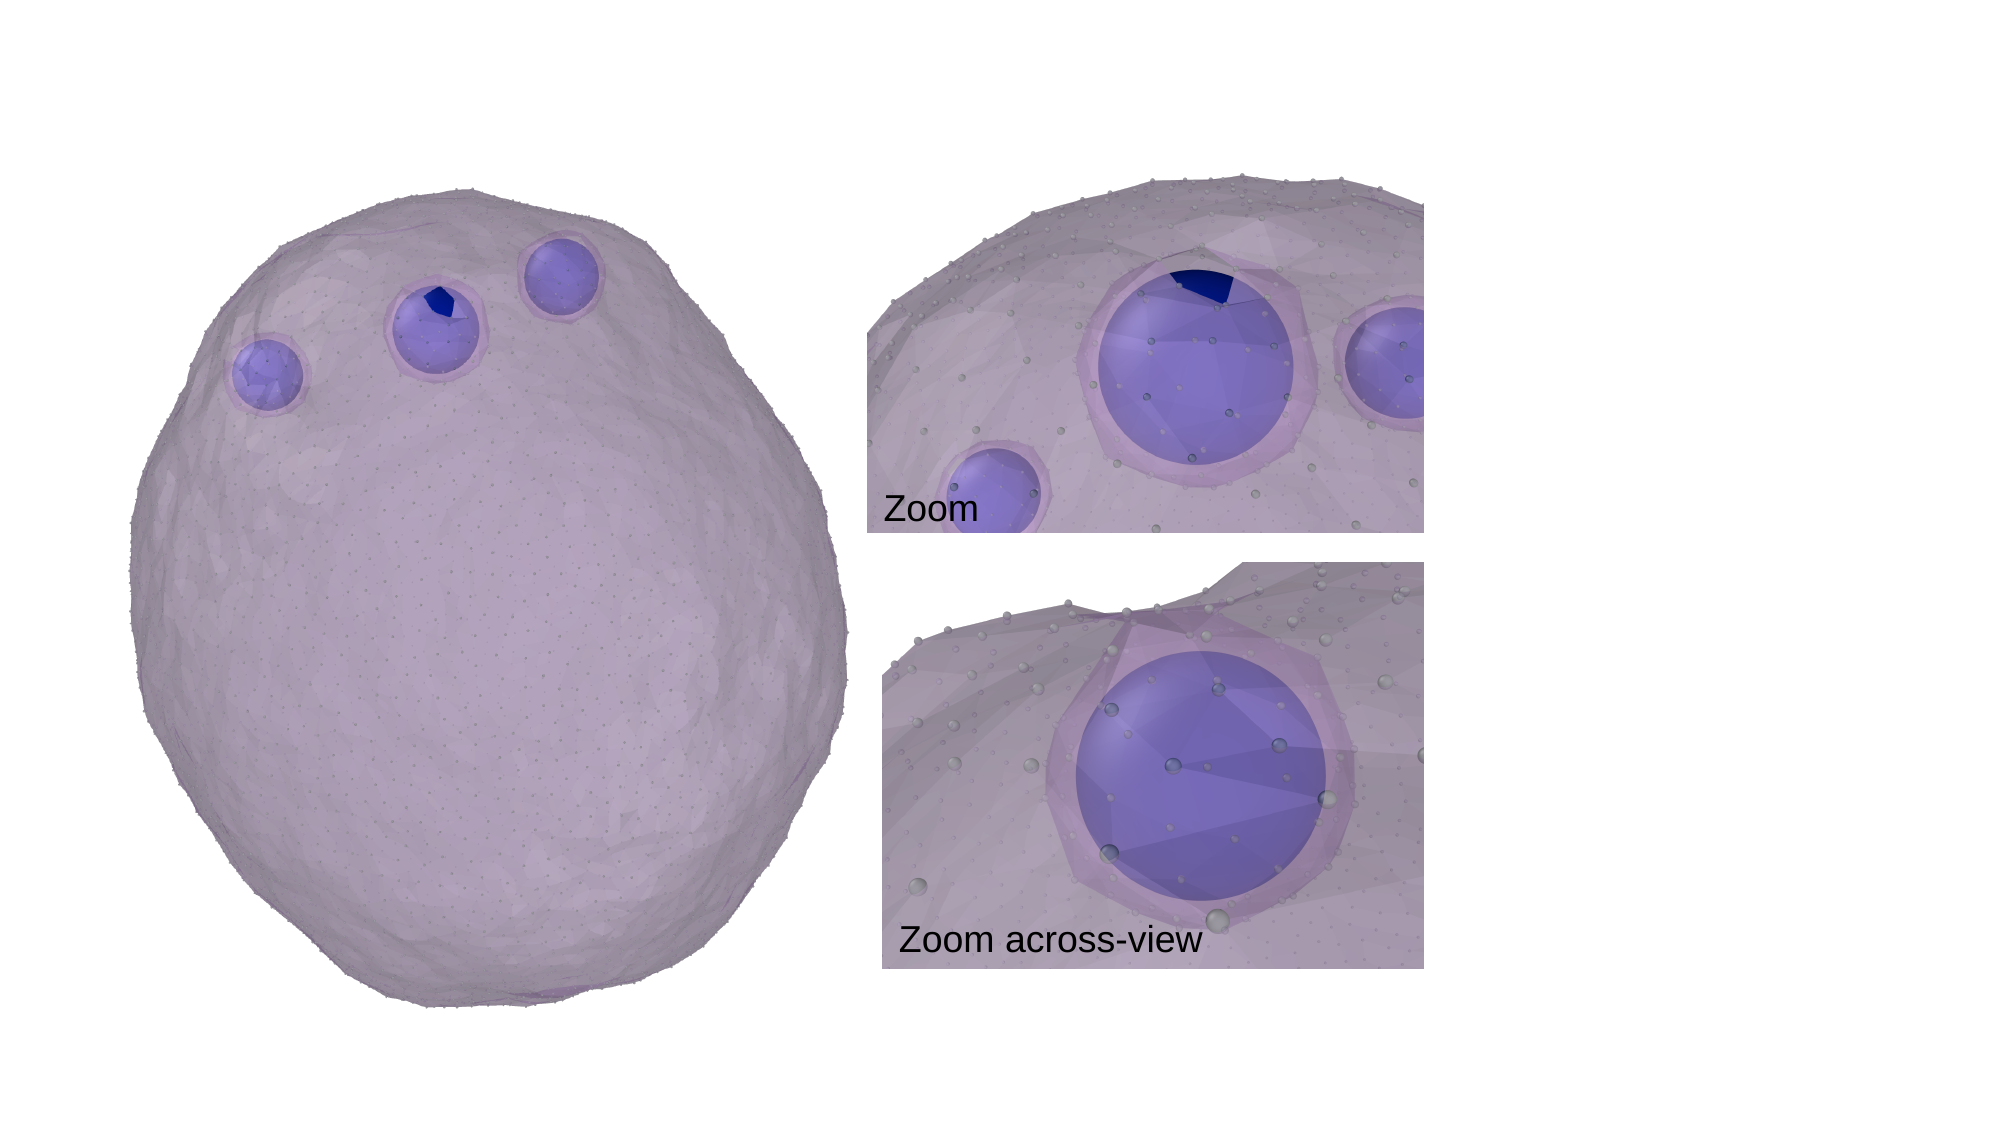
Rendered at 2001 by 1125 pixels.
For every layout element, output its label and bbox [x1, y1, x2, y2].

list [121, 150, 1061, 1025]
picture [1061, 562, 1424, 969]
picture [867, 115, 1424, 533]
